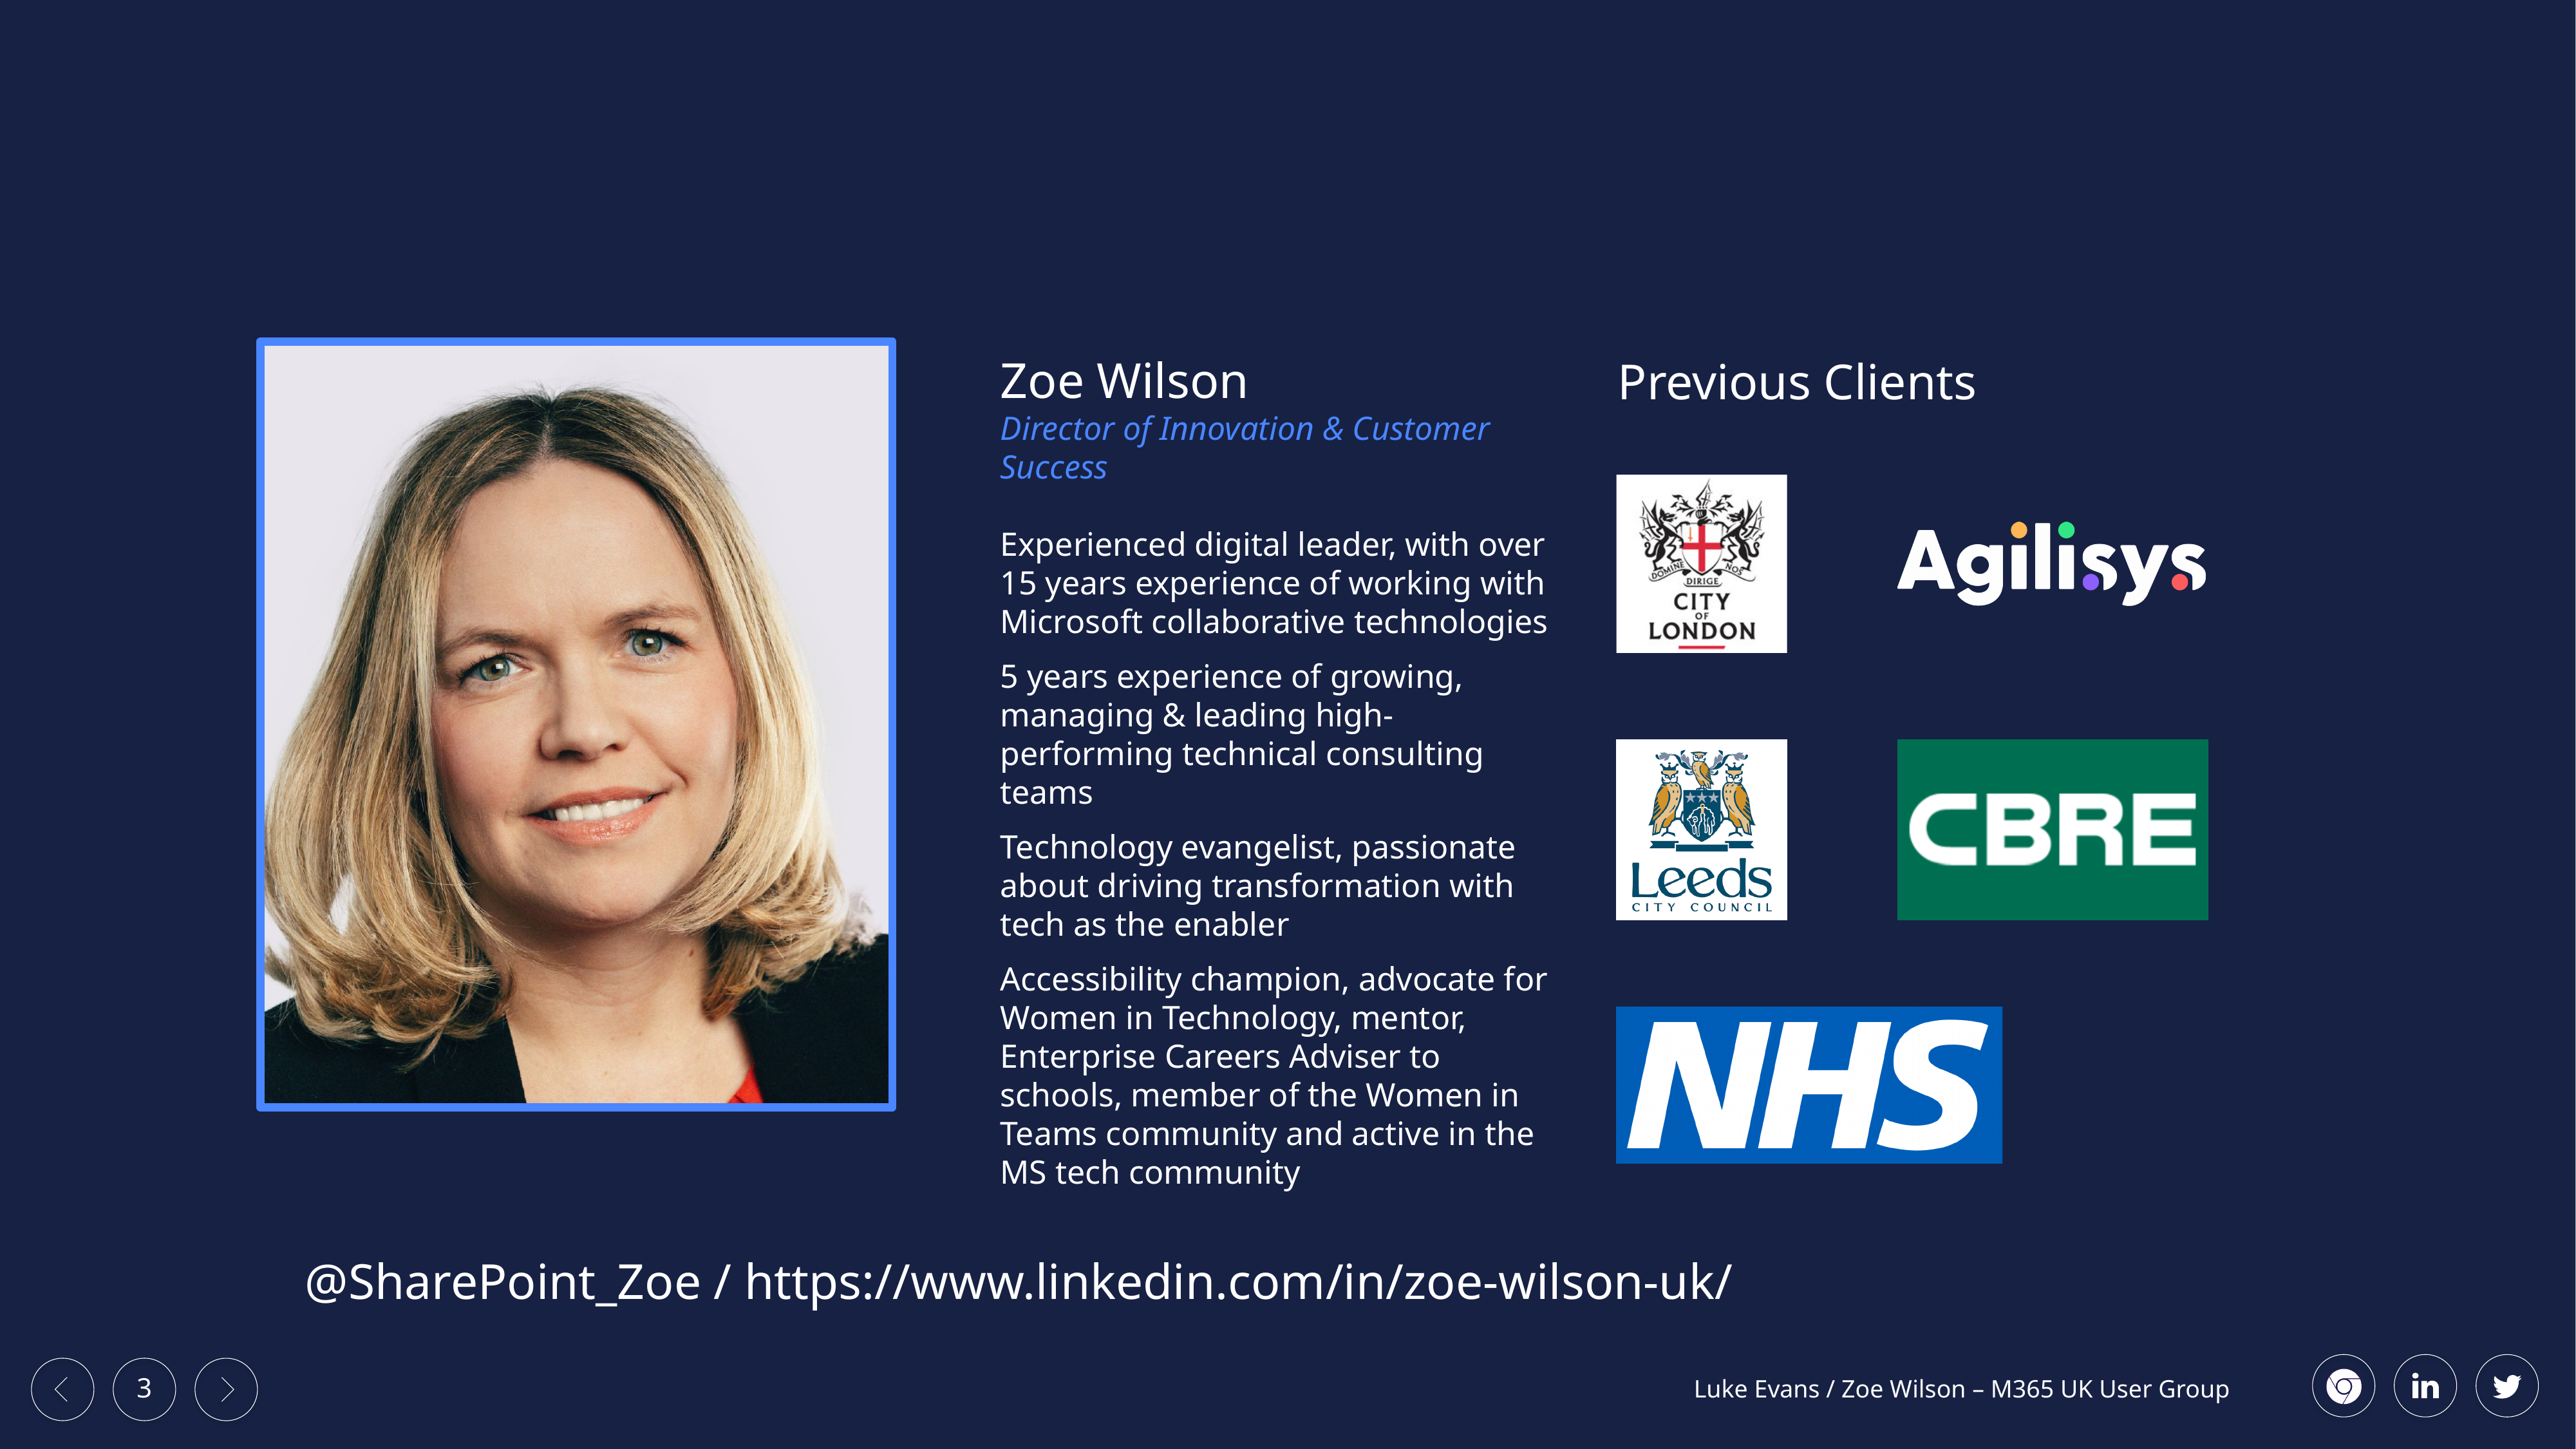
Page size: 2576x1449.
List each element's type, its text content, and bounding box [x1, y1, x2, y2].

picture [264, 345, 889, 1104]
picture [1616, 475, 1787, 653]
picture [1616, 739, 1787, 921]
text_box @SharePoint_Zoe / https://www.linkedin.com/in/zoe-wilson-uk/ [295, 1245, 2036, 1314]
text_box Zoe Wilson Director of Innovation & Customer Success Experienced digital leader, with over 15 years experience of working with Microsoft collaborative technologies 5 years experience of growing, managing & leading high-performing technical consulting teams Technology evangelist, passionate about driving transformation with tech as the enabler Accessibility champion, advocate for Women in Technology, mentor, Enterprise Careers Adviser to schools, member of the Women in Teams community and active in the MS tech community [991, 345, 1559, 1196]
picture [1897, 739, 2208, 921]
picture [1897, 521, 2206, 606]
picture [2312, 1357, 2376, 1421]
text_box Previous Clients [1608, 346, 2123, 415]
picture [1616, 1007, 2004, 1164]
